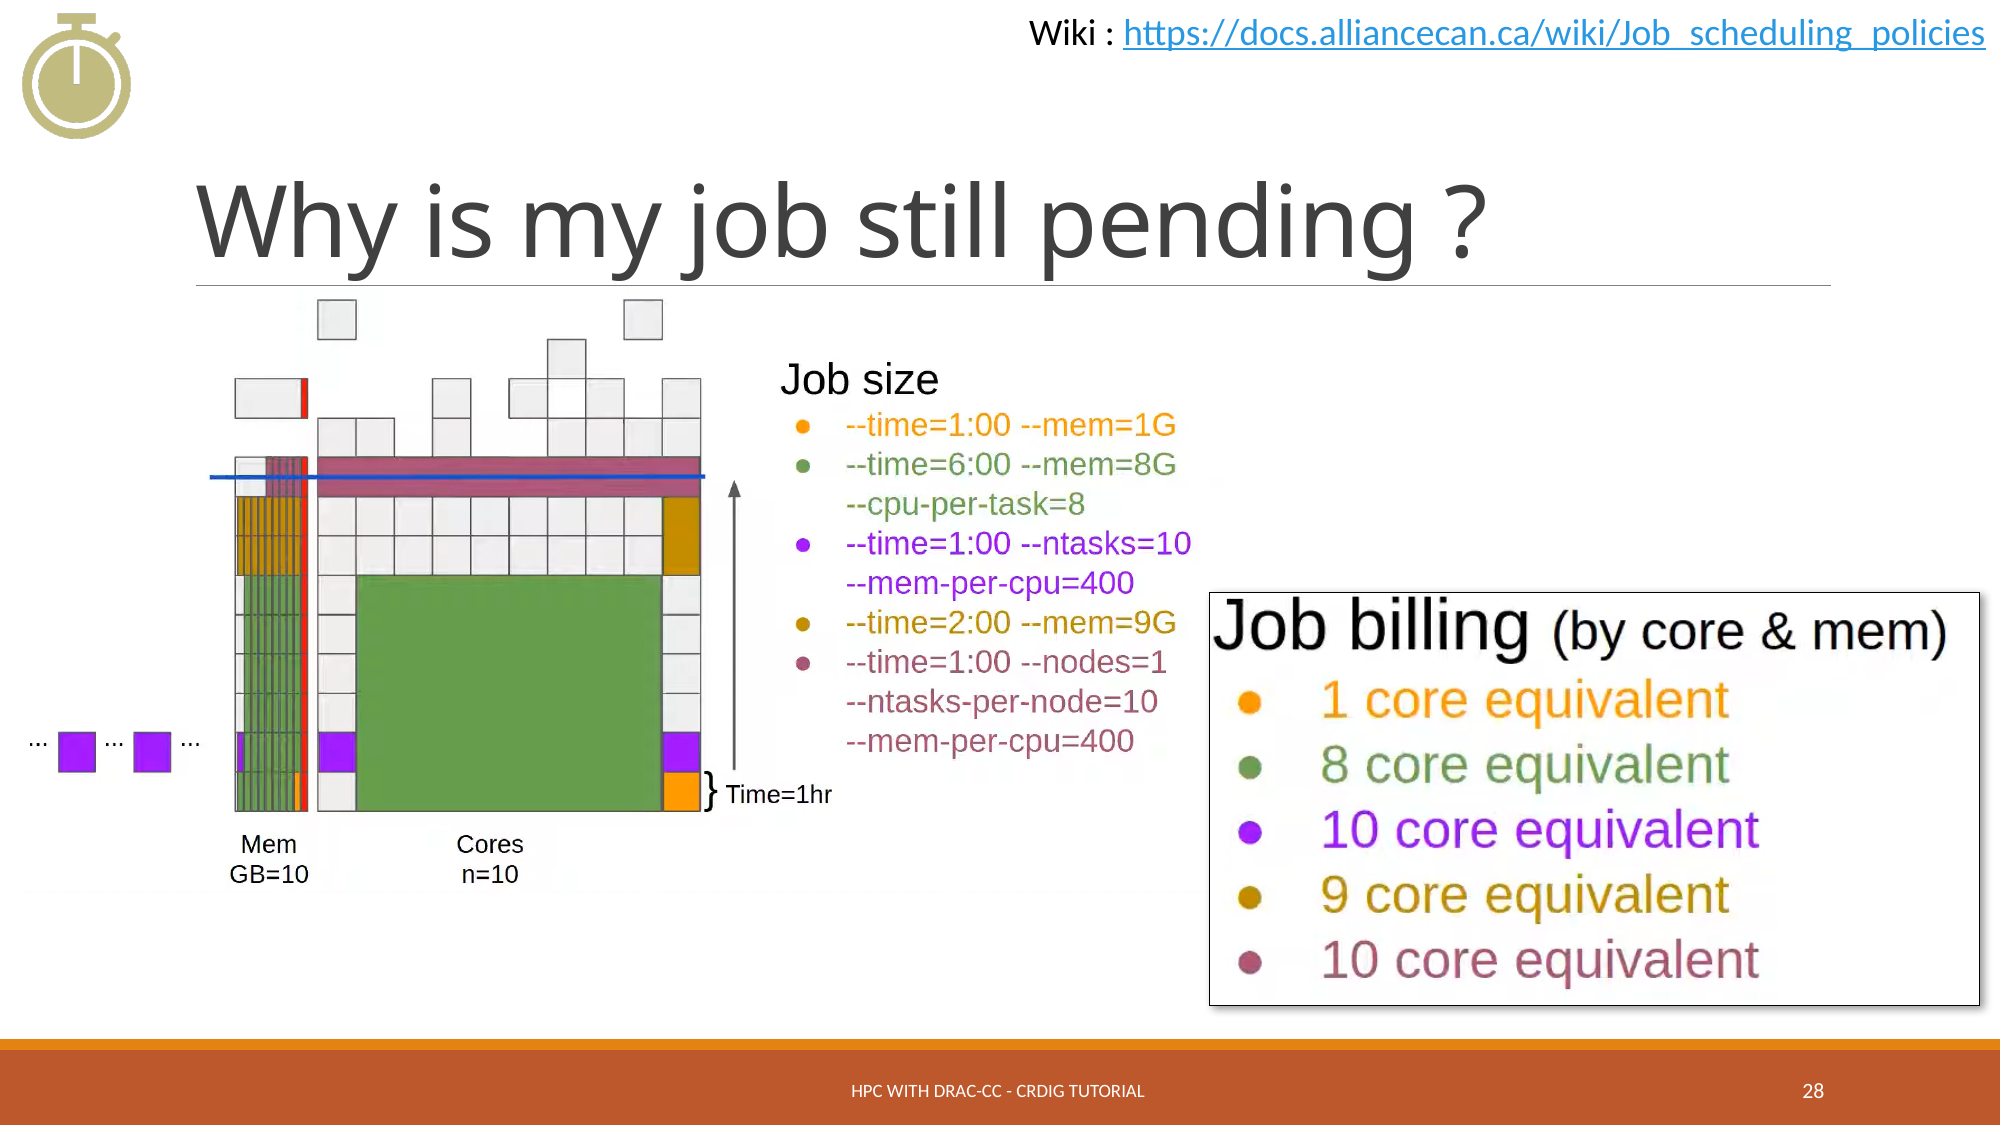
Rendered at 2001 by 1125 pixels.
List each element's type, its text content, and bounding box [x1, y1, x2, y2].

picture [19, 289, 1981, 1007]
text_box Wiki : https://docs.alliancecan.ca/wiki/Job_scheduling_policies [782, 0, 2000, 61]
text_box [0, 0, 154, 154]
slide_number 28 [1624, 1059, 1840, 1120]
footer HPC with DRAC-CC - CRDIG Tutorial [604, 1059, 1396, 1120]
title Why is my job still pending ? [180, 47, 1830, 285]
